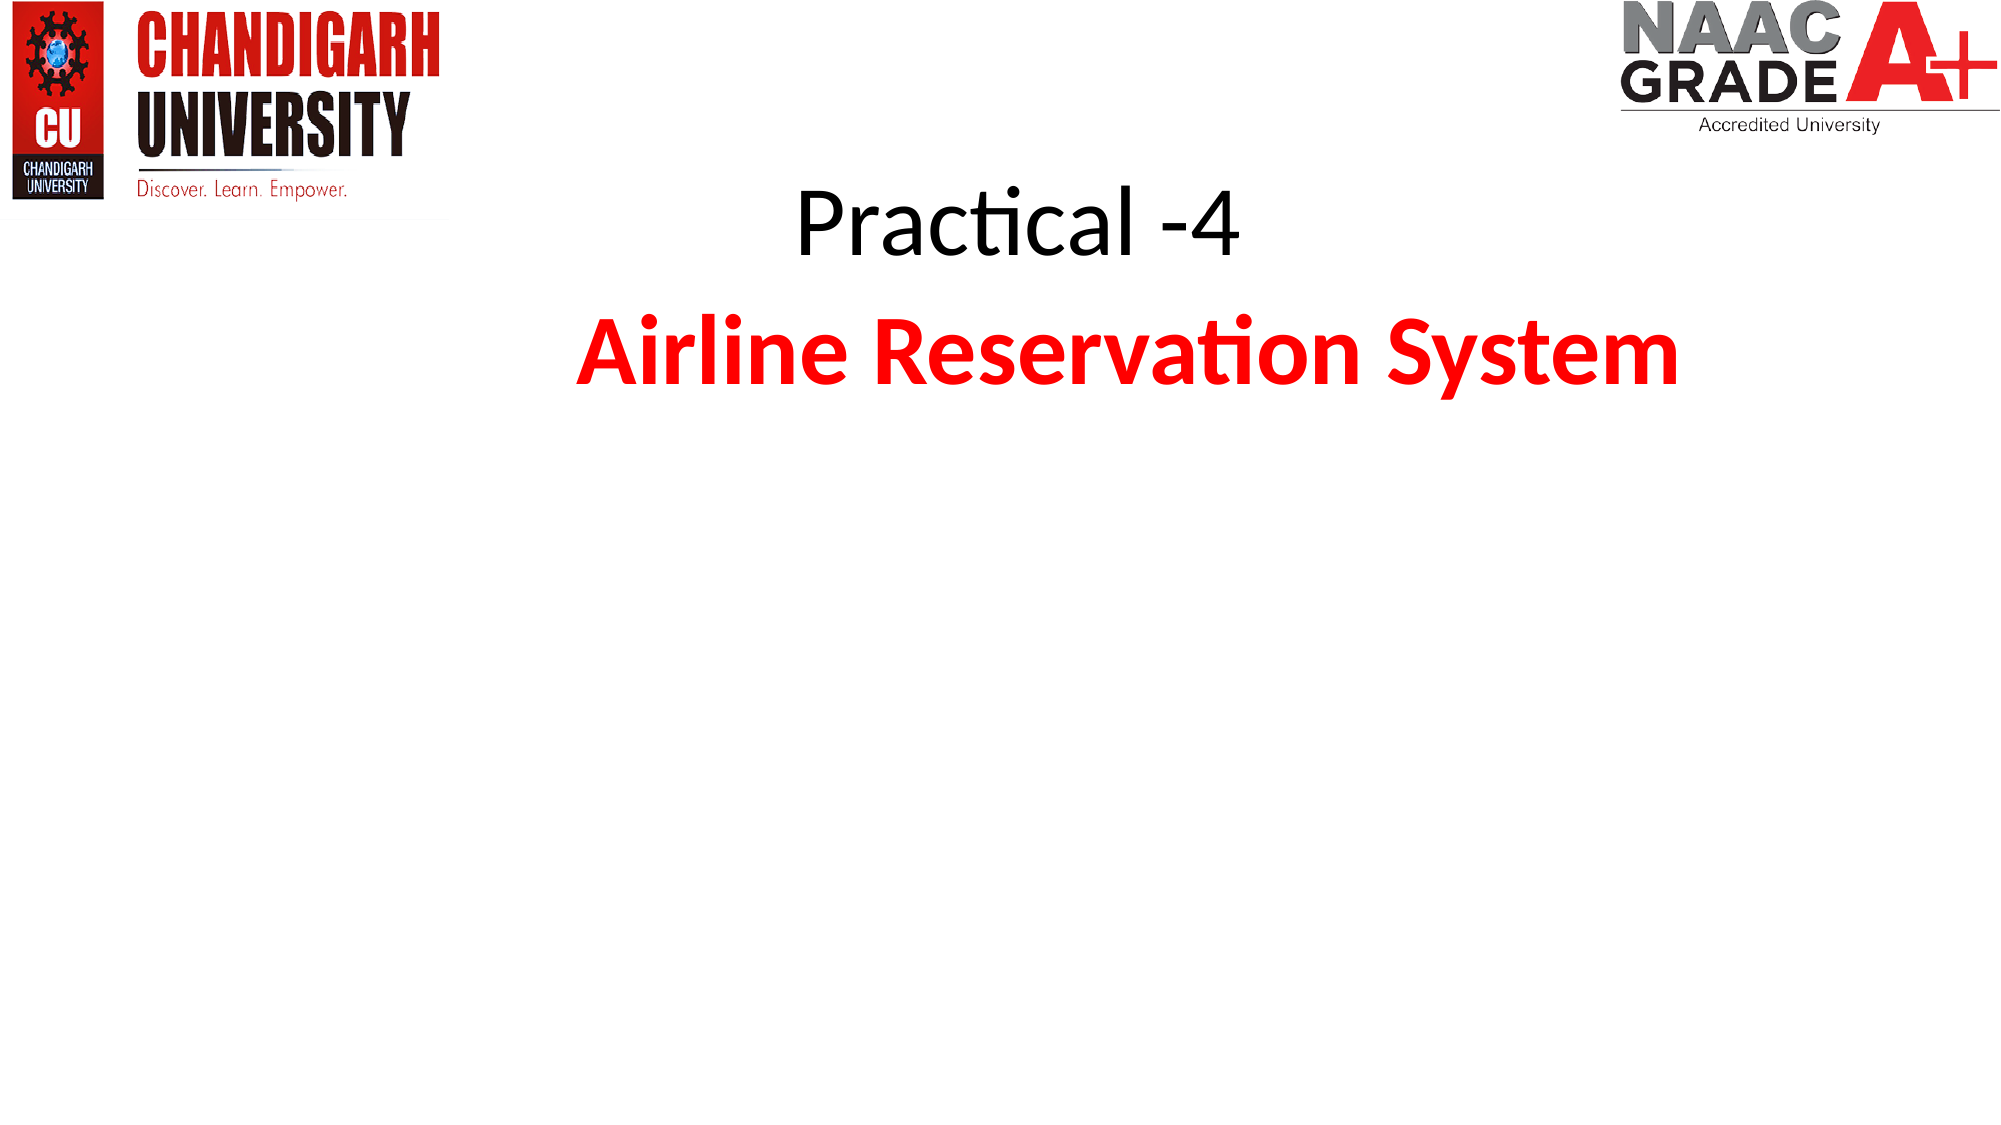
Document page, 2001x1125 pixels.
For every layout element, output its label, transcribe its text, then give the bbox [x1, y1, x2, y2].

picture [0, 0, 449, 222]
picture [1620, 0, 2000, 135]
list Practical -4 Airline Reservation System [397, 161, 1863, 611]
